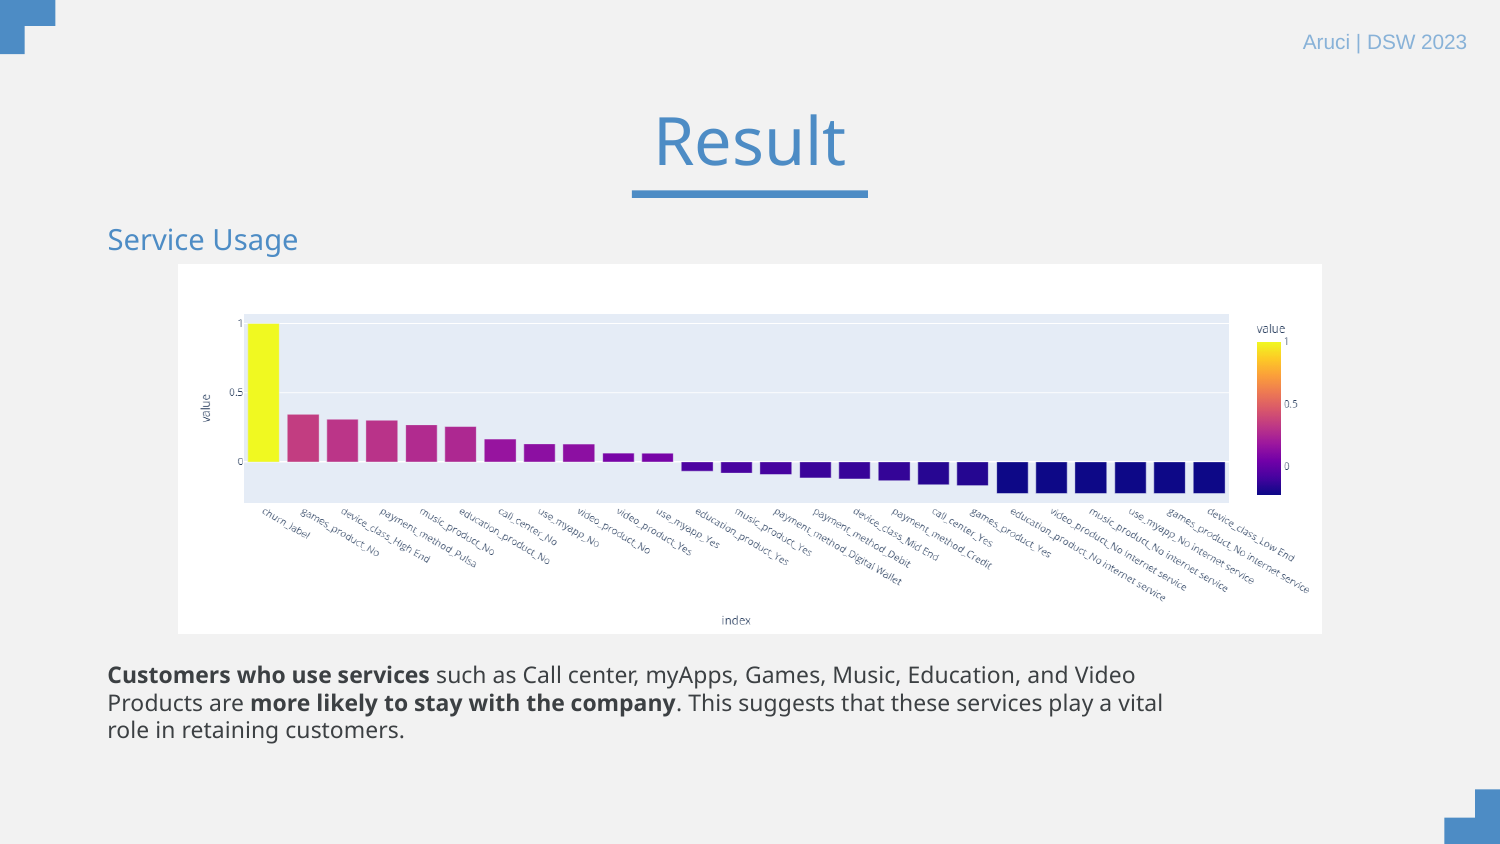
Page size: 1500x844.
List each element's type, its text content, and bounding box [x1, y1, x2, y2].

text_box Customers who use services such as Call center, myApps, Games, Music, Education, and Video Products are more likely to stay with the company. This suggests that these services play a vital role in retaining customers. [92, 653, 1213, 751]
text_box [1444, 789, 1500, 844]
picture [178, 264, 1322, 634]
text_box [0, 0, 56, 55]
text_box [630, 188, 870, 200]
text_box Result [264, 64, 1236, 213]
text_box Aruci | DSW 2023 [1288, 21, 1483, 61]
text_box Service Usage [92, 217, 756, 261]
